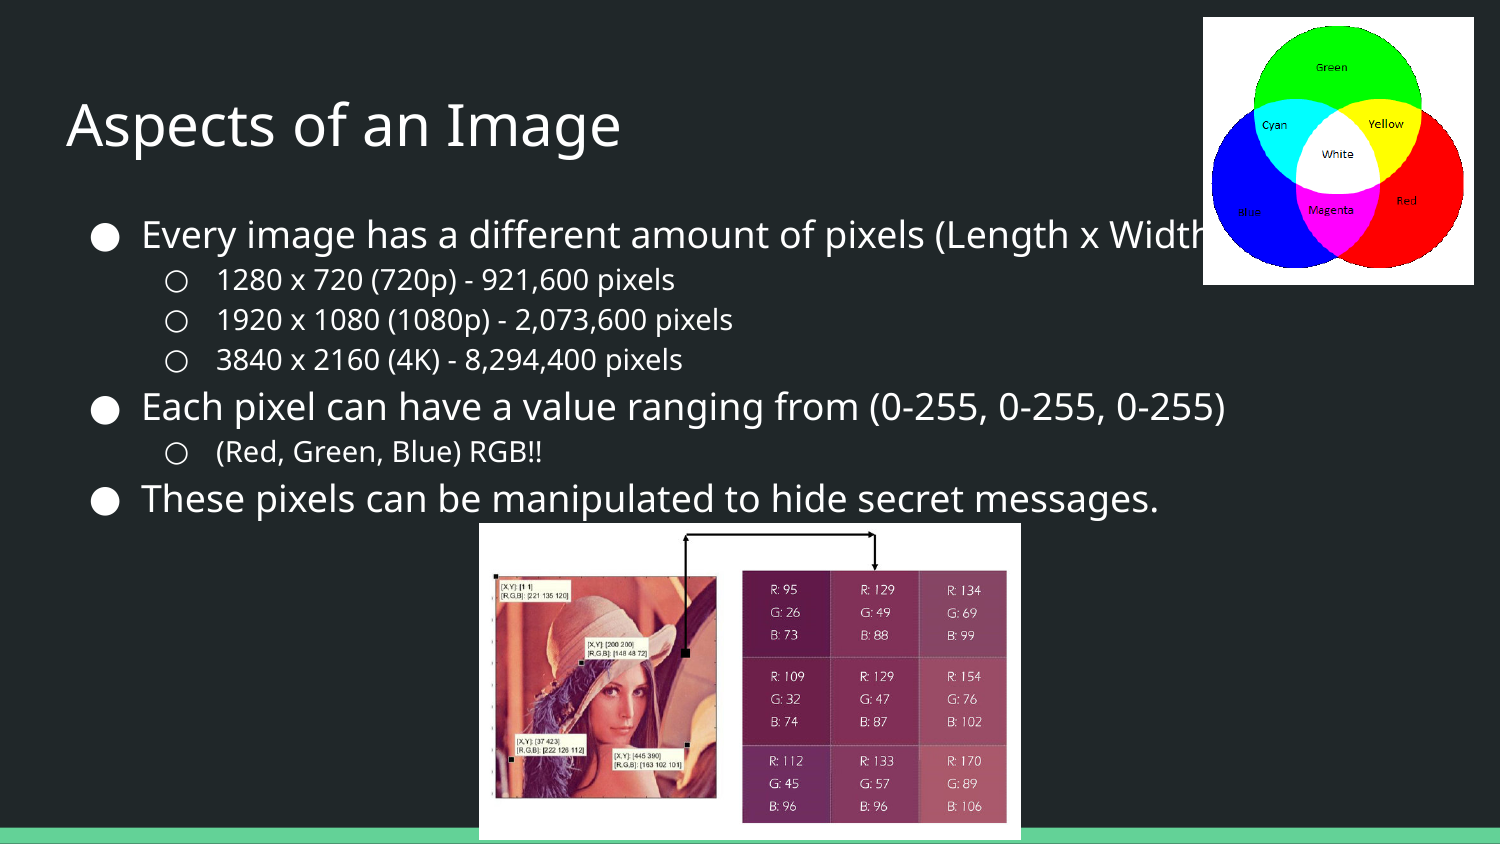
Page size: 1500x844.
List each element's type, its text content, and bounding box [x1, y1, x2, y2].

title Aspects of an Image [51, 72, 1198, 167]
picture [478, 523, 1022, 840]
picture [1203, 17, 1475, 285]
list Every image has a different amount of pixels (Length x Width) 1280 x 720 (720p) - 921,600 pixels 1920 x 1080 (1080p) - 2,073,600 pixels 3840 x 2160 (4K) - 8,294,400 pixels Each pixel can have a value ranging from (0-255, 0-255, 0-255) (Red, Green, Blue) RGB!! These pixels can be manipulated to hide secret messages. [51, 189, 1449, 750]
